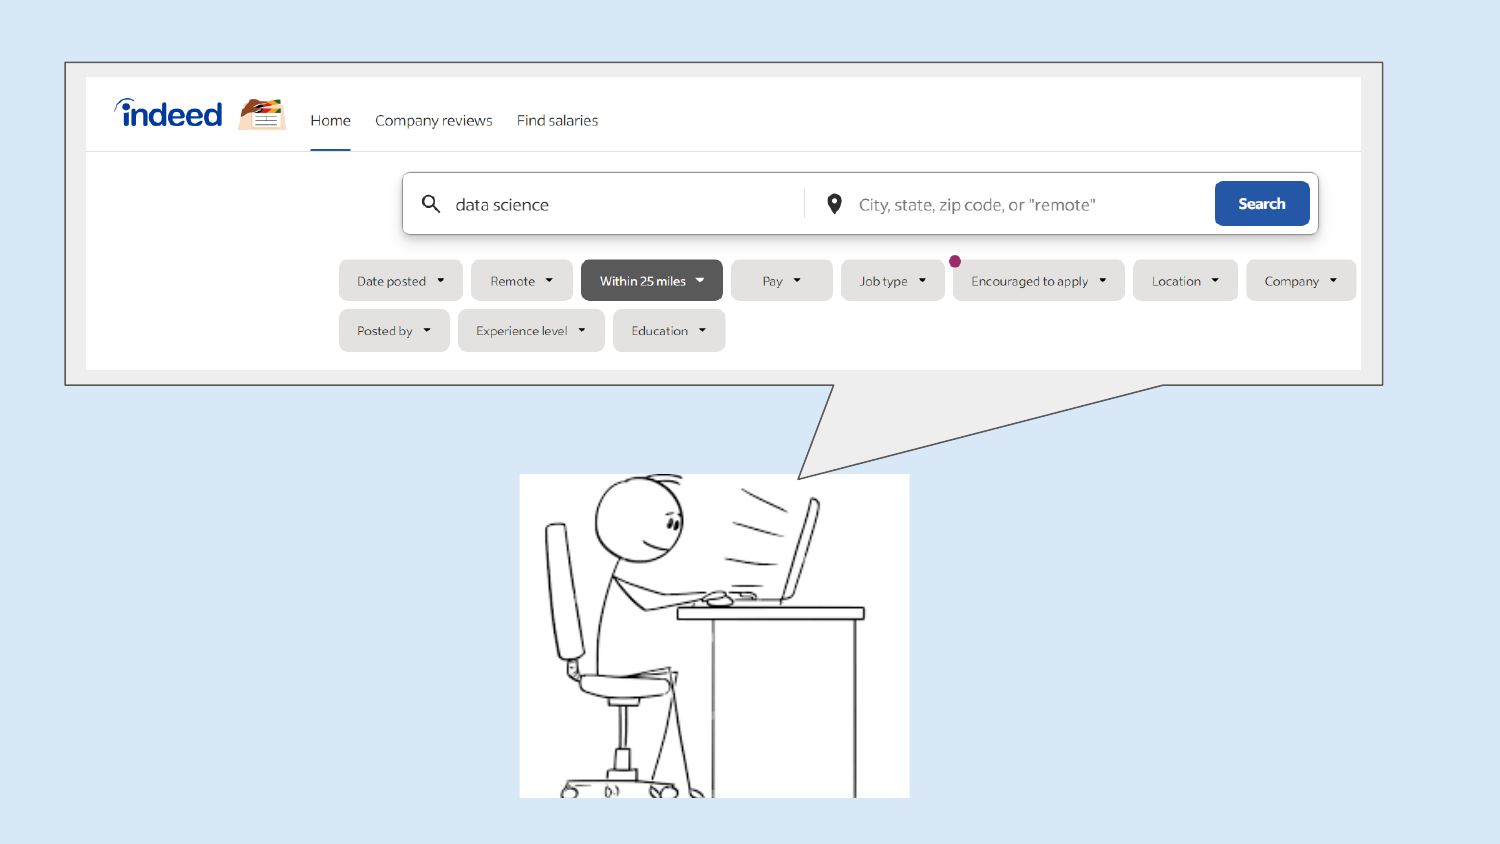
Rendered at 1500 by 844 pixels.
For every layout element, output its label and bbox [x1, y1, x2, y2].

picture [519, 474, 910, 798]
text_box [65, 62, 1383, 472]
picture [86, 77, 1361, 371]
